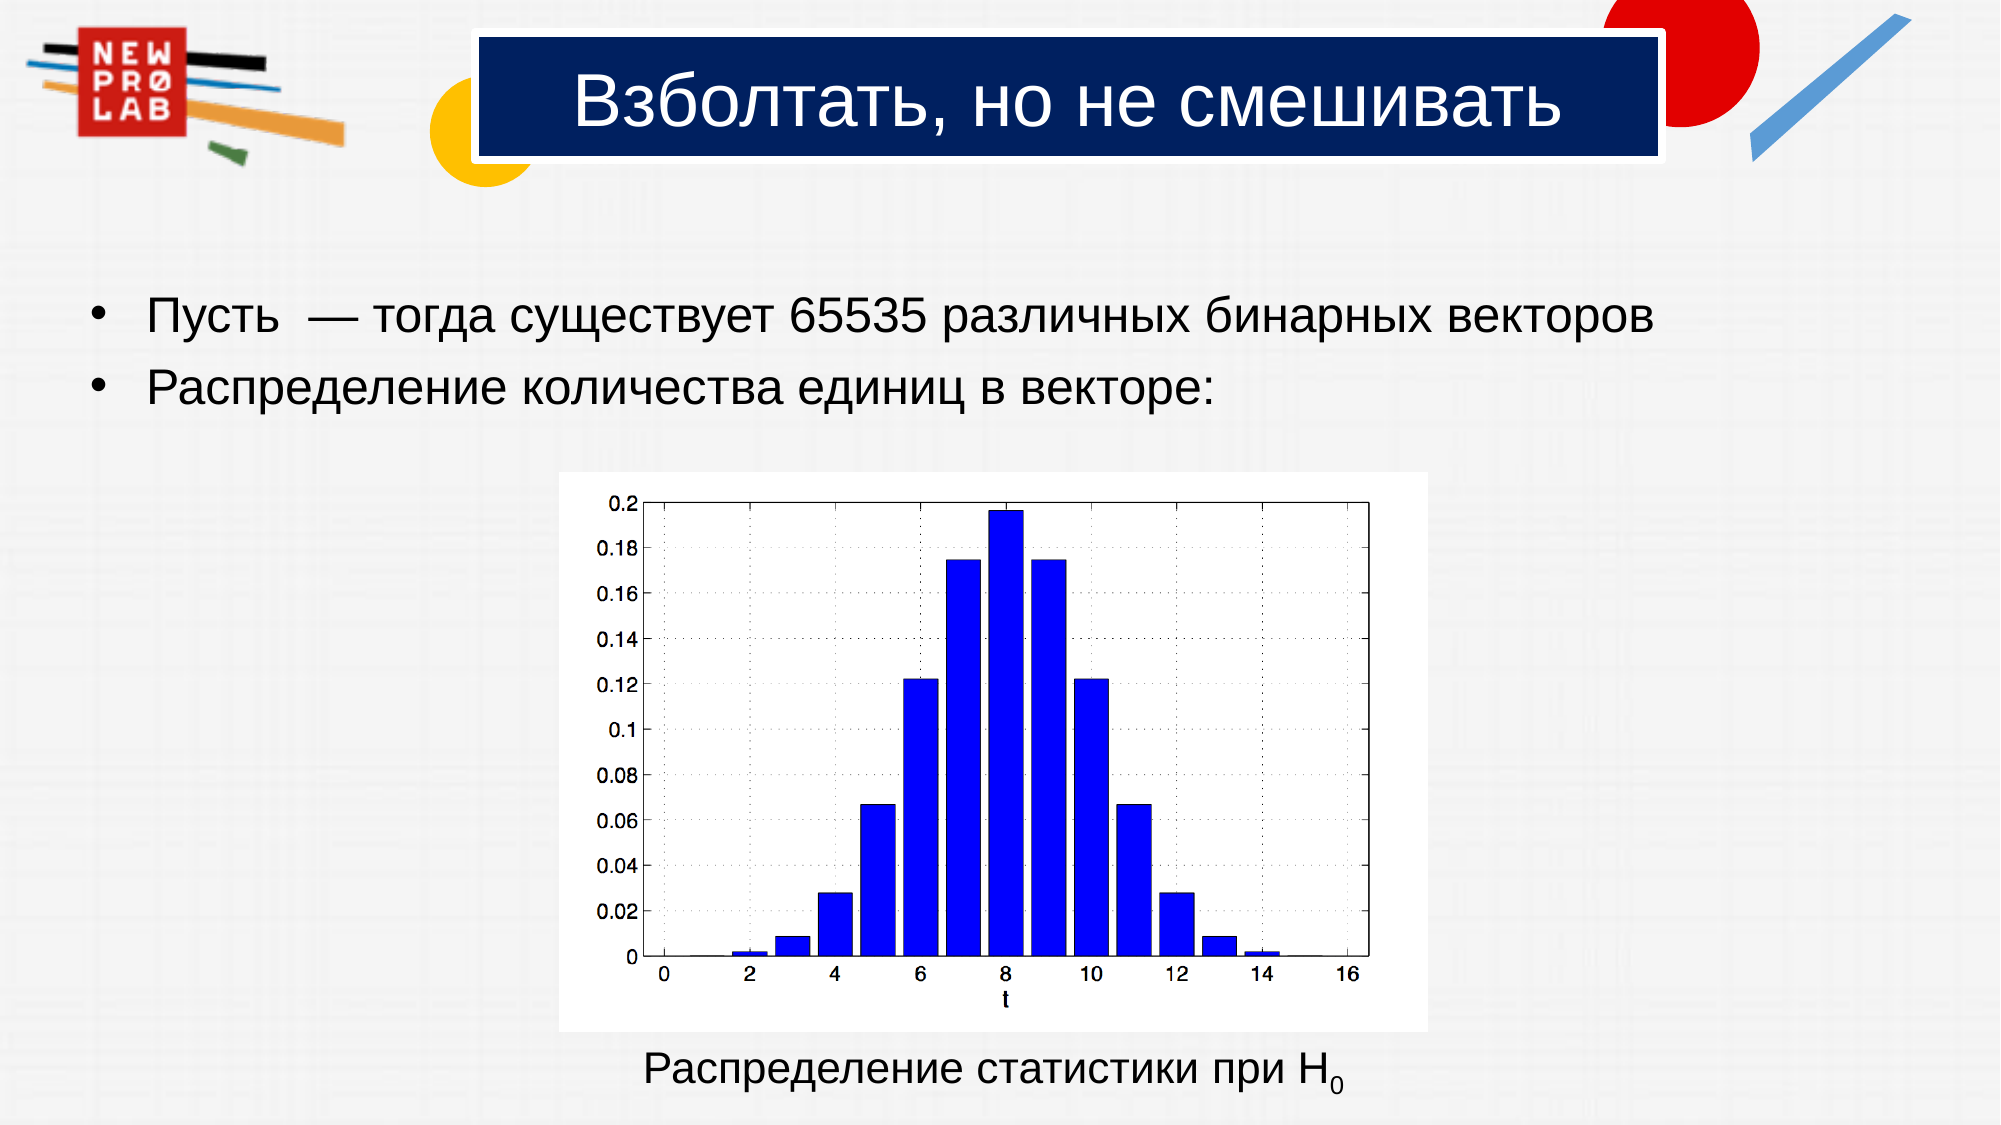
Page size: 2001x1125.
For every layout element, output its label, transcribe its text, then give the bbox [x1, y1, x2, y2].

picture [0, 0, 2000, 1125]
title Взболтать, но не смешивать [486, 50, 1652, 142]
text_box Распределение статистики при H0 [430, 1031, 1556, 1108]
